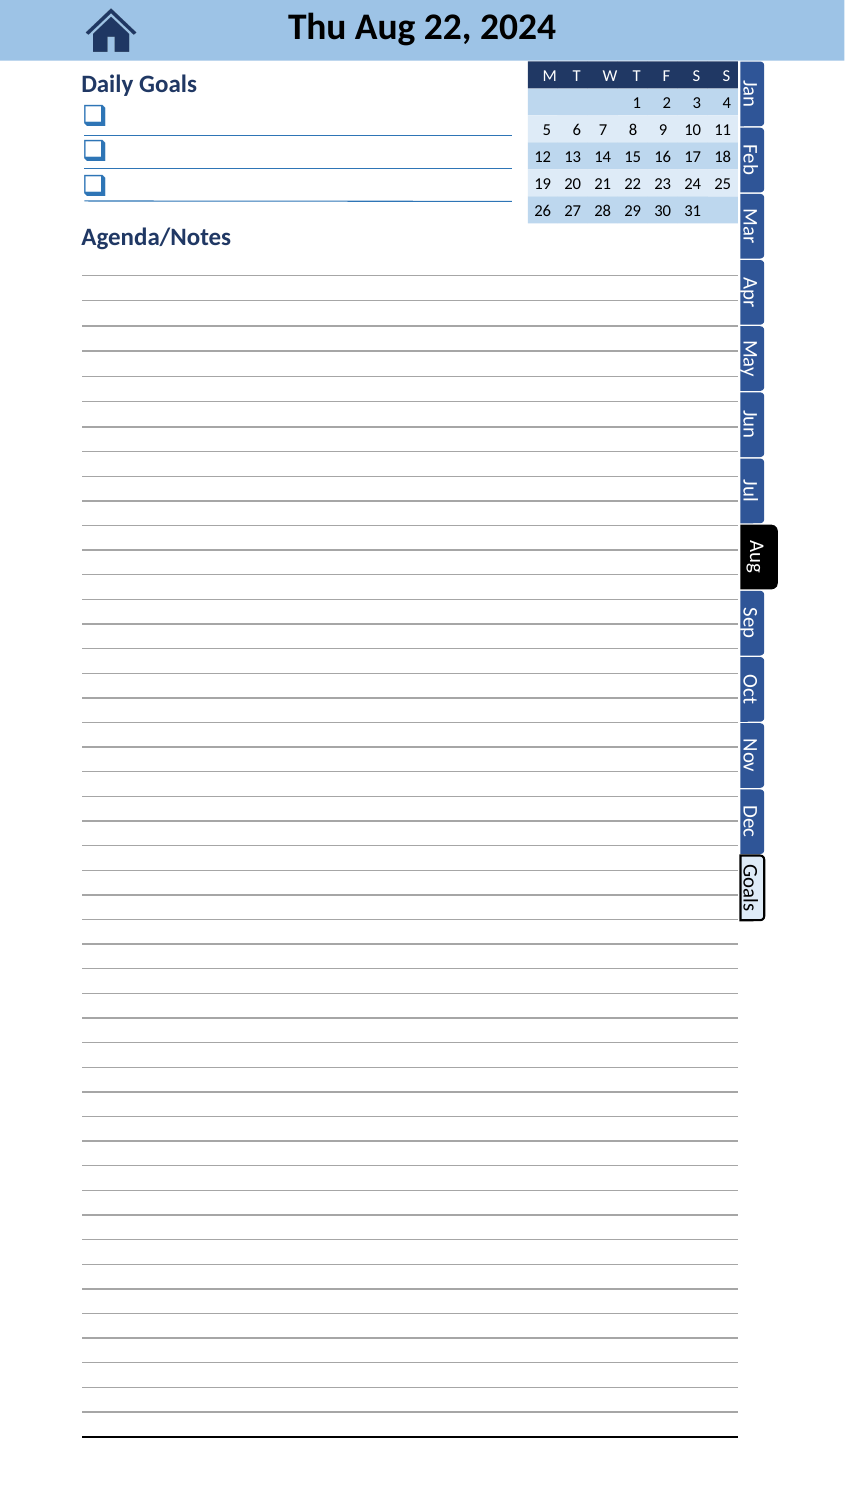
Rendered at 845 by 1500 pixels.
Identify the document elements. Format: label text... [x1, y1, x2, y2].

picture [82, 1, 140, 59]
list Thu Aug 22, 2024 [190, 0, 655, 61]
